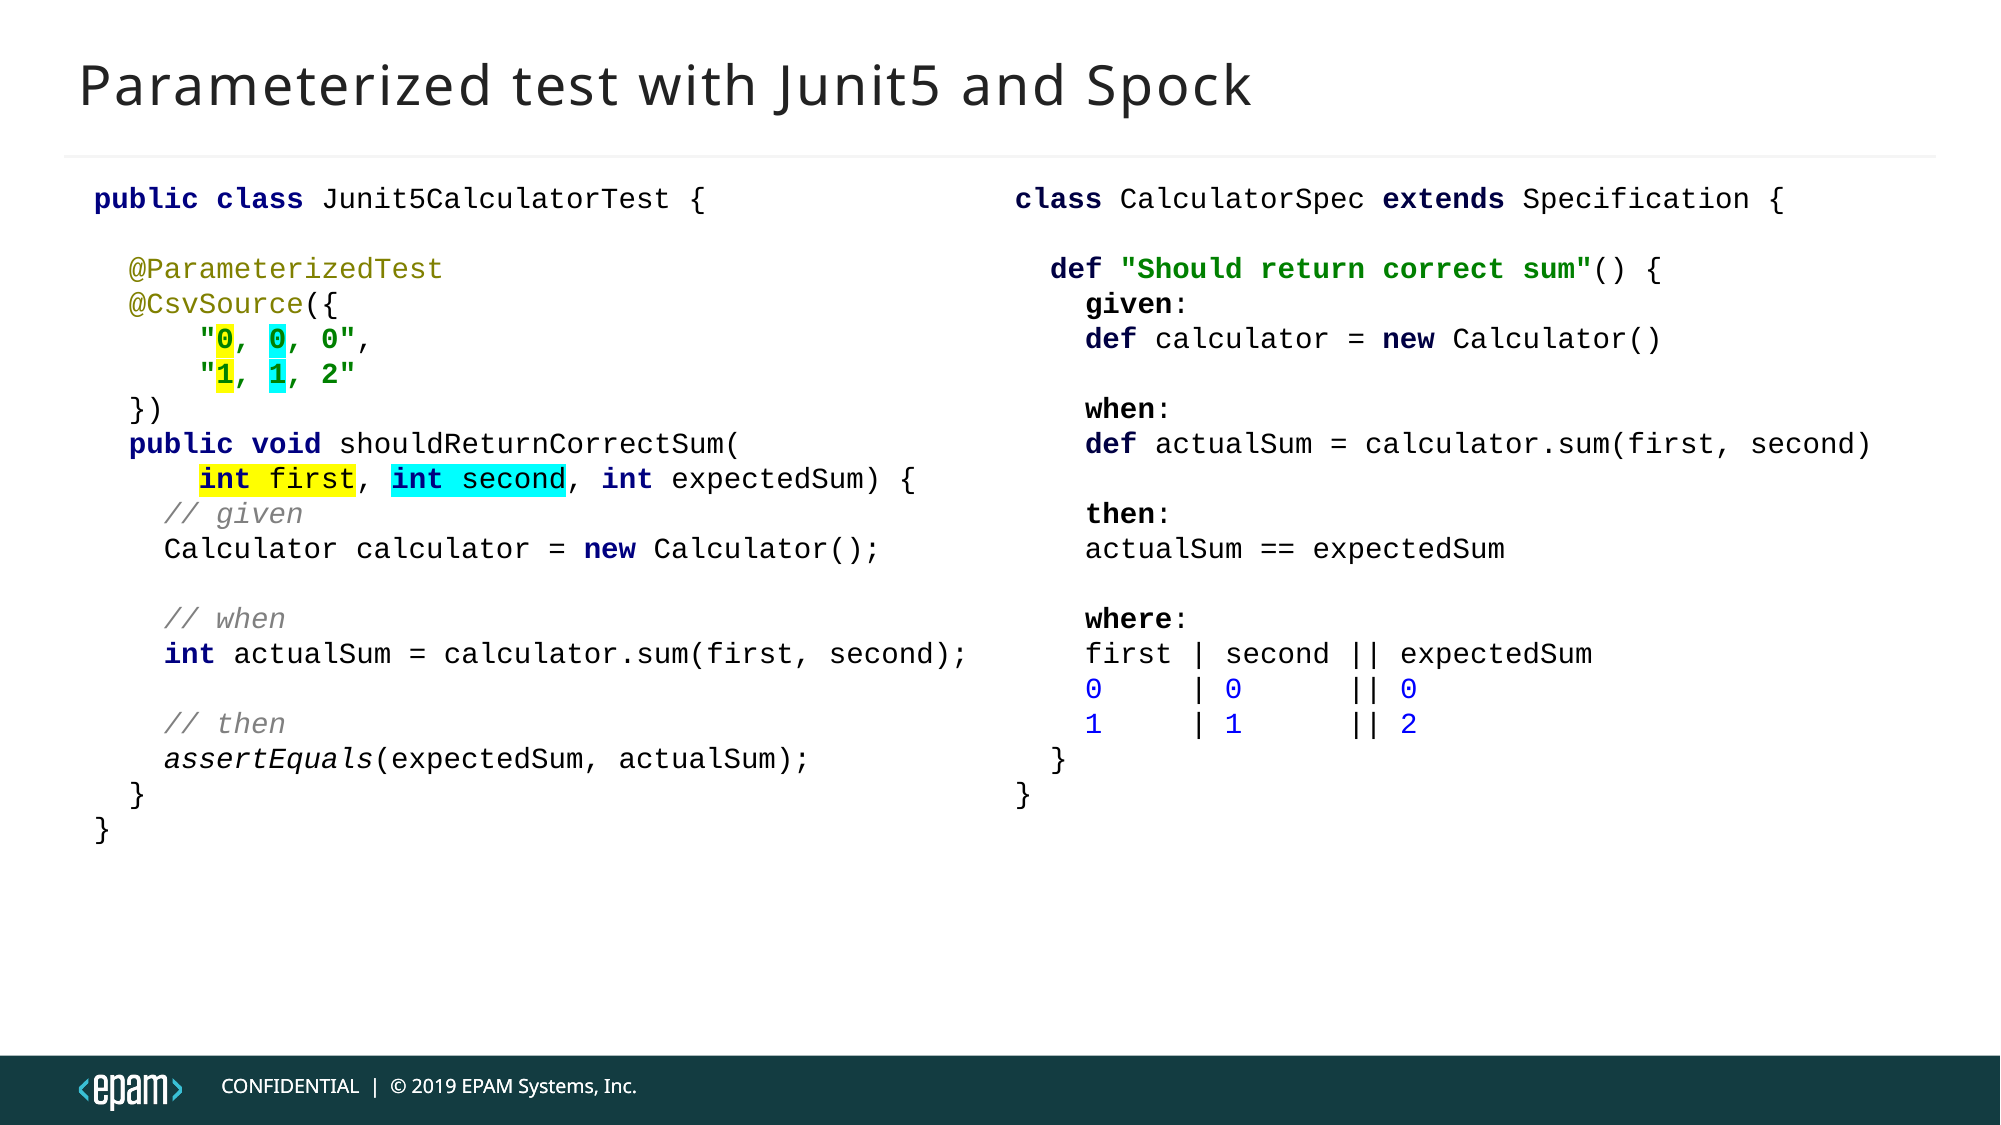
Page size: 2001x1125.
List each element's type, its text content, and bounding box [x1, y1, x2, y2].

text_box class CalculatorSpec extends Specification { def "Should return correct sum"() { given: def calculator = new Calculator() when: def actualSum = calculator.sum(first, second) then: actualSum == expectedSum where: first | second || expectedSum 0 | 0 || 0 1 | 1 || 2 } } [999, 172, 1906, 817]
title Parameterized test with Junit5 and Spock [78, 50, 1922, 116]
text_box public class Junit5CalculatorTest { @ParameterizedTest @CsvSource({ "0, 0, 0", "1, 1, 2" }) public void shouldReturnCorrectSum( int first, int second, int expectedSum) { // given Calculator calculator = new Calculator(); // when int actualSum = calculator.sum(first, second); // then assertEquals(expectedSum, actualSum); } } [78, 172, 985, 852]
text_box CONFIDENTIAL | © 2019 EPAM Systems, Inc. [206, 1066, 737, 1105]
